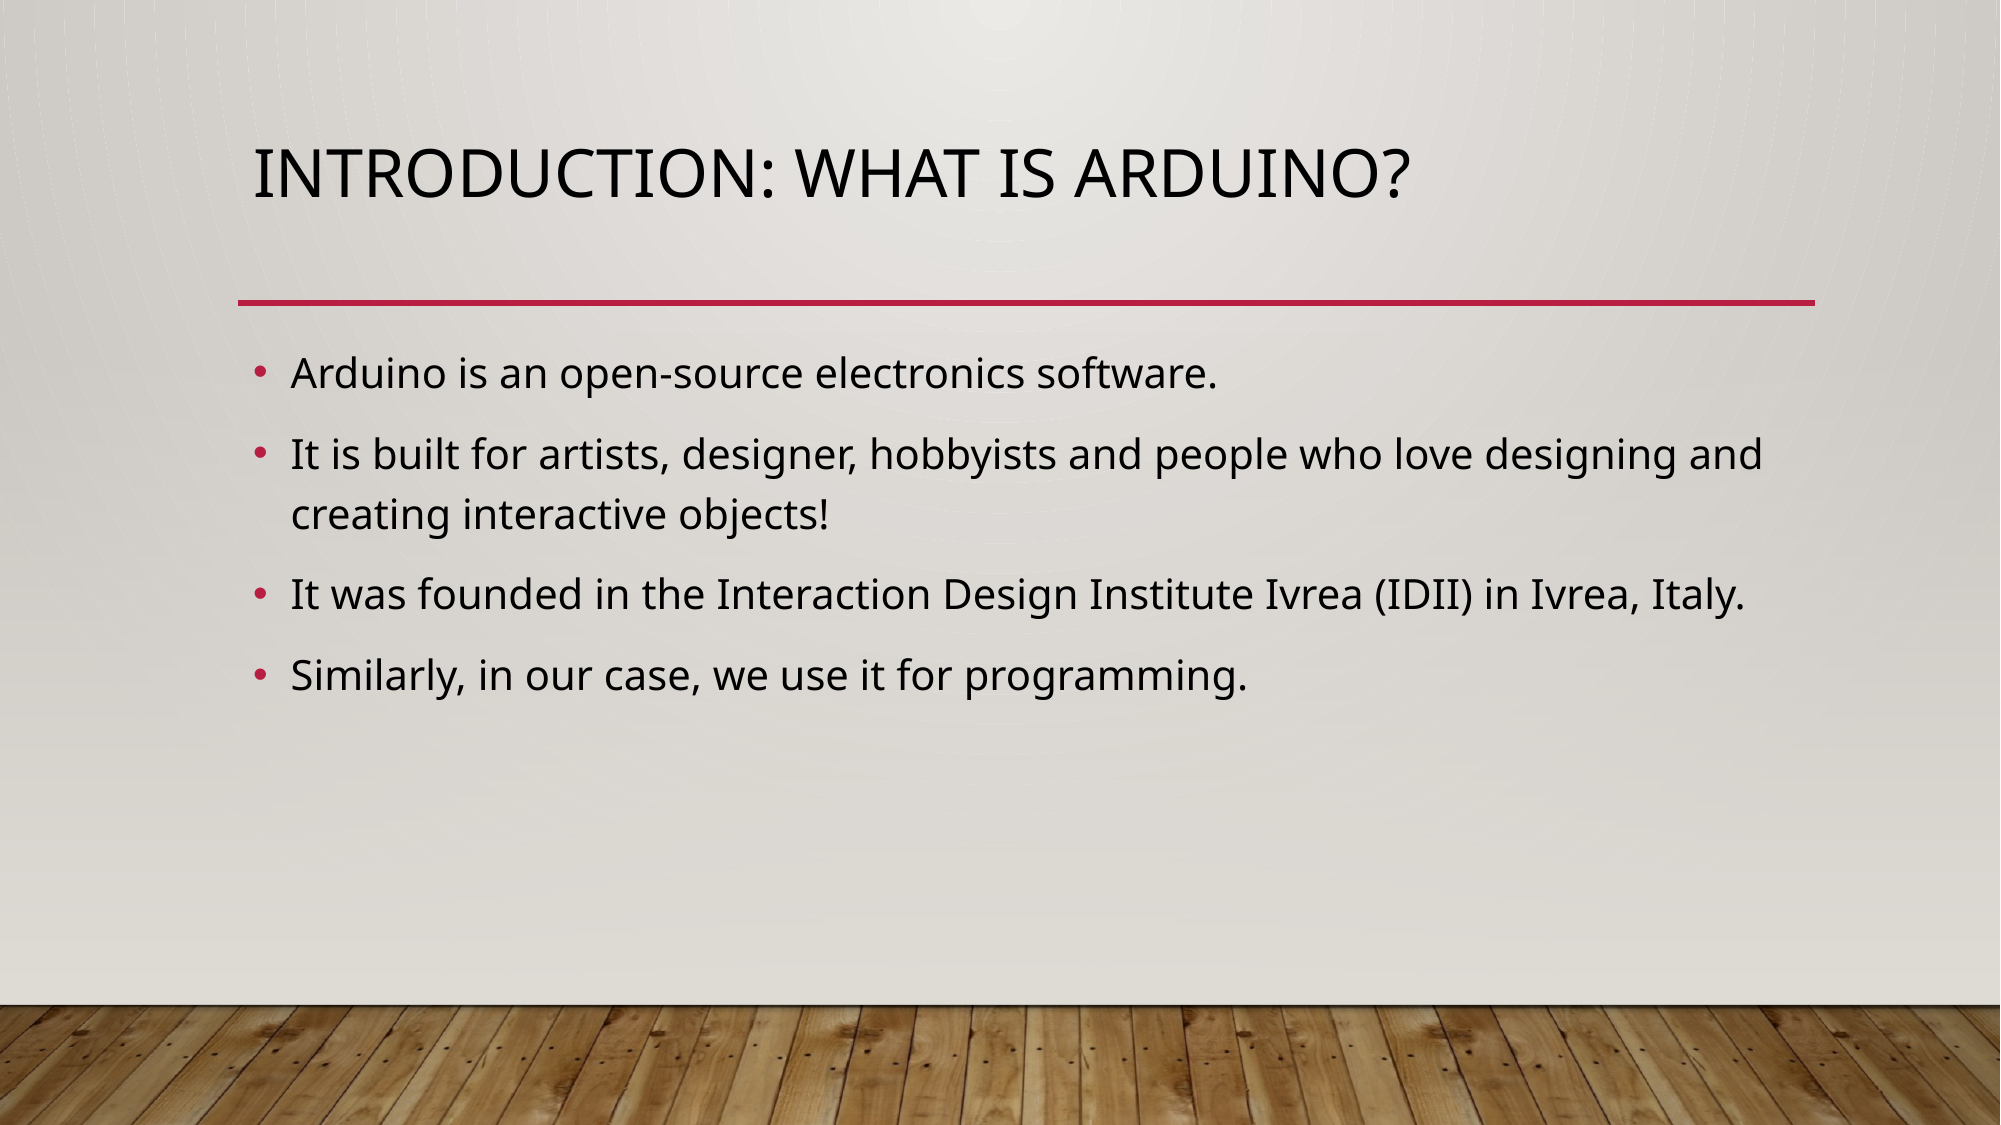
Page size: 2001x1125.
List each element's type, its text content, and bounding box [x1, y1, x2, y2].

title Introduction: What is Arduino? [238, 131, 1814, 305]
picture [0, 1005, 2000, 1125]
list Arduino is an open-source electronics software. It is built for artists, designer, hobbyists and people who love designing and creating interactive objects! It was founded in the Interaction Design Institute Ivrea (IDII) in Ivrea, Italy. Similarly, in our case, we use it for programming. [238, 329, 1814, 896]
